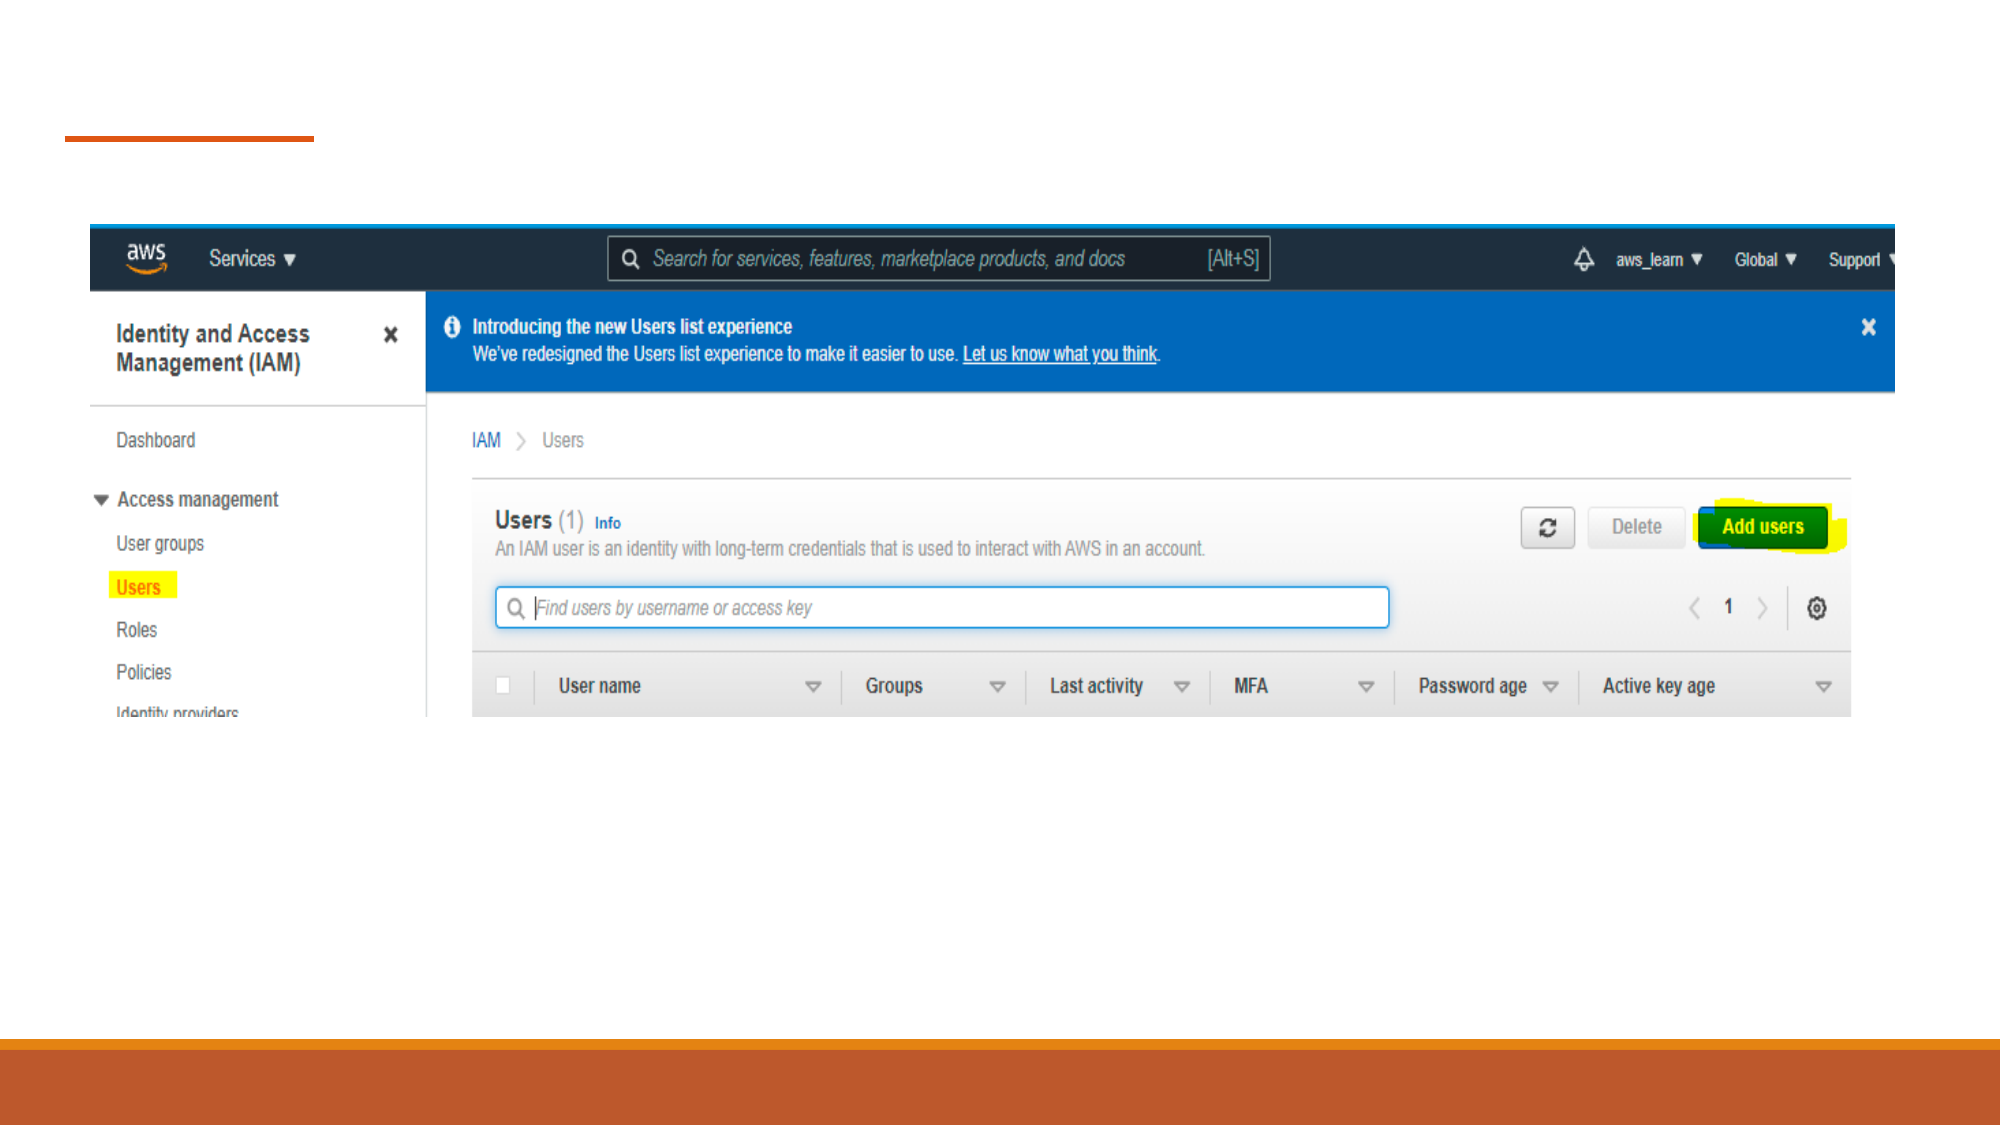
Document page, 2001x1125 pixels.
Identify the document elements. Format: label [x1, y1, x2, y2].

picture [89, 230, 1895, 717]
text_box [0, 1038, 2000, 1051]
text_box [0, 1051, 2000, 1125]
